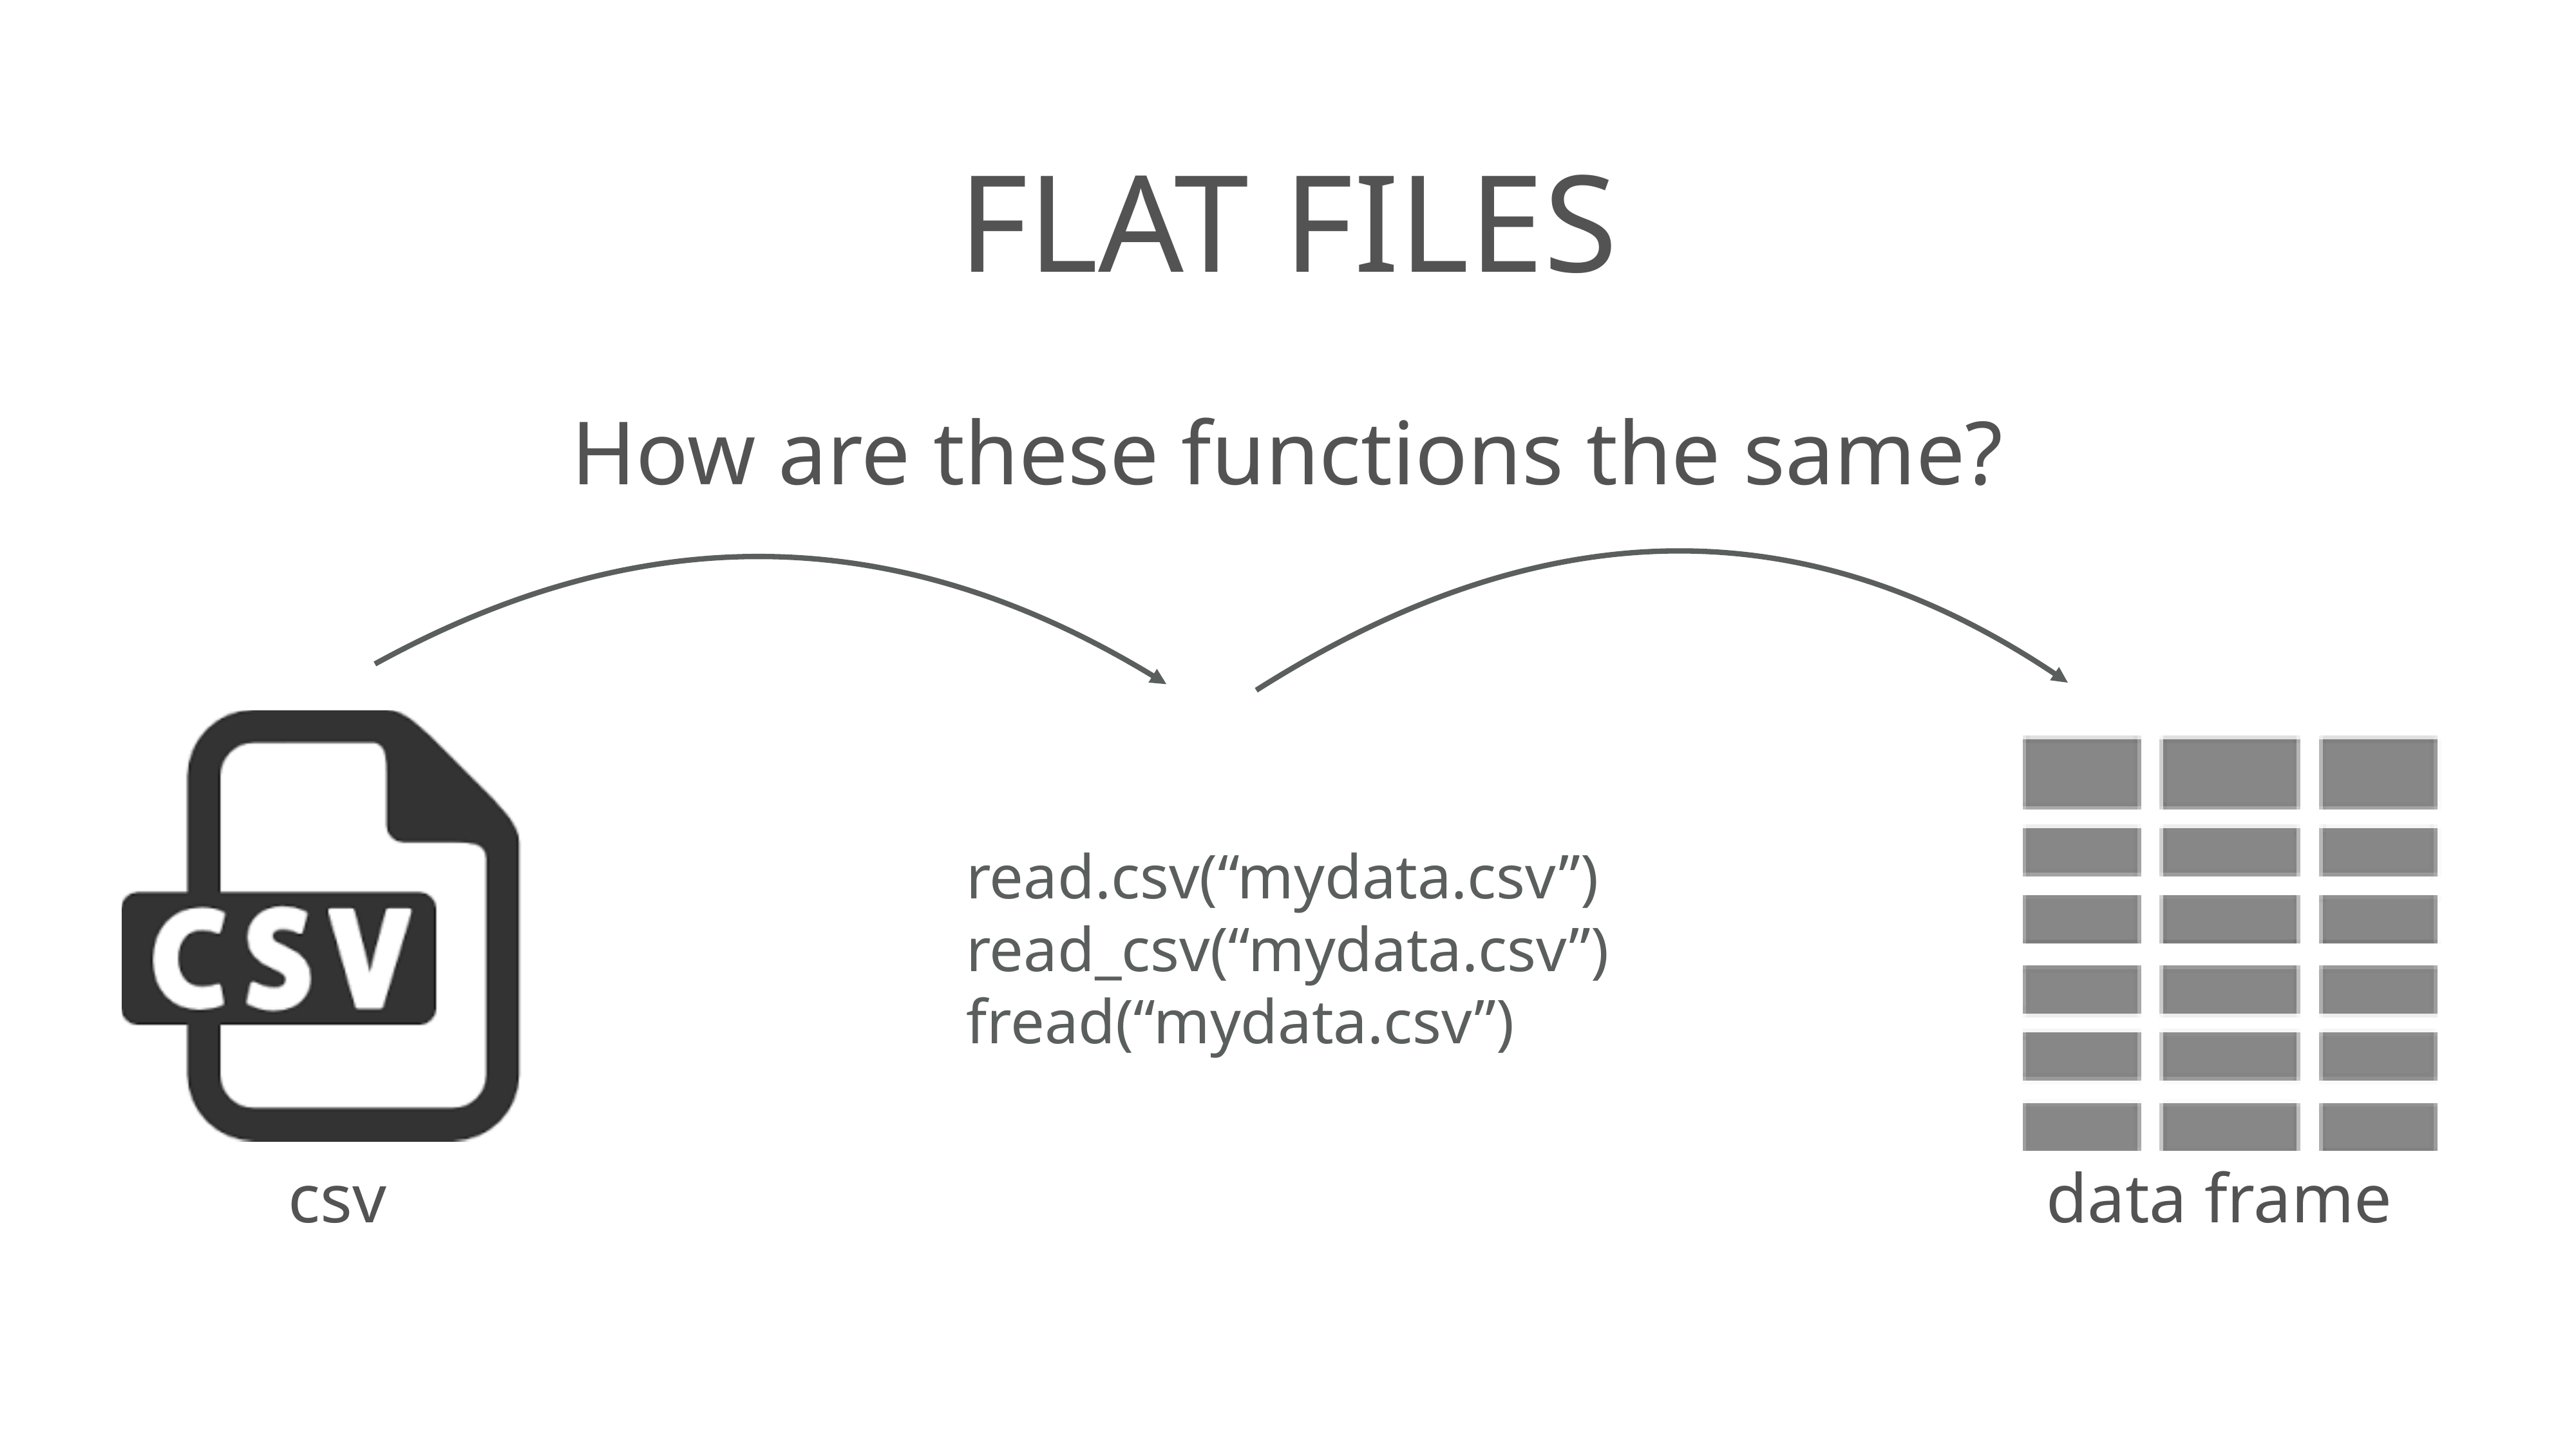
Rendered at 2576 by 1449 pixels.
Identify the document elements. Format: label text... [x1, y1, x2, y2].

text_box csv [283, 1150, 392, 1242]
text_box [1256, 551, 2068, 690]
picture [2022, 714, 2467, 1181]
text_box read.csv(“mydata.csv”) read_csv(“mydata.csv”) fread(“mydata.csv”) [960, 833, 1616, 1061]
title flat files [70, 37, 2506, 401]
text_box data frame [2041, 1181, 2398, 1242]
picture [122, 710, 553, 1142]
text_box [375, 556, 1167, 685]
list How are these functions the same? [151, 392, 2425, 1449]
